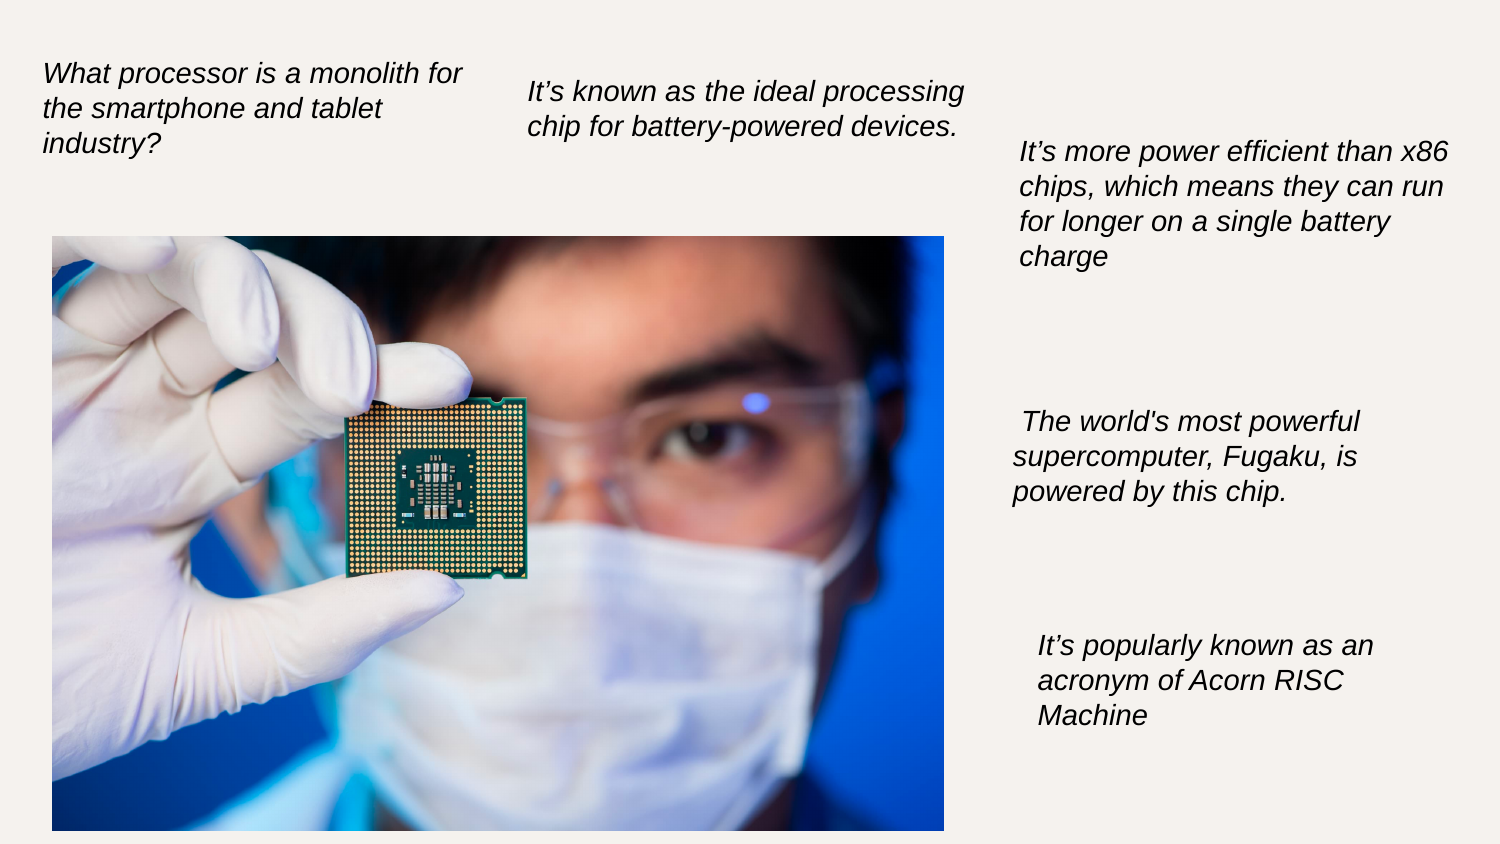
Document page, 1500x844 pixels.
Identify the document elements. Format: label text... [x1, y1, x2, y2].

text_box It’s popularly known as an acronym of Acorn RISC Machine [1022, 611, 1400, 747]
text_box The world's most powerful supercomputer, Fugaku, is powered by this chip. [997, 387, 1490, 523]
text_box It’s known as the ideal processing chip for battery-powered devices. [520, 57, 1005, 158]
text_box What processor is a monolith for the smartphone and tablet industry? [27, 39, 520, 175]
picture [51, 236, 944, 832]
text_box It’s more power efficient than x86 chips, which means they can run for longer on a single battery charge [1004, 117, 1497, 288]
